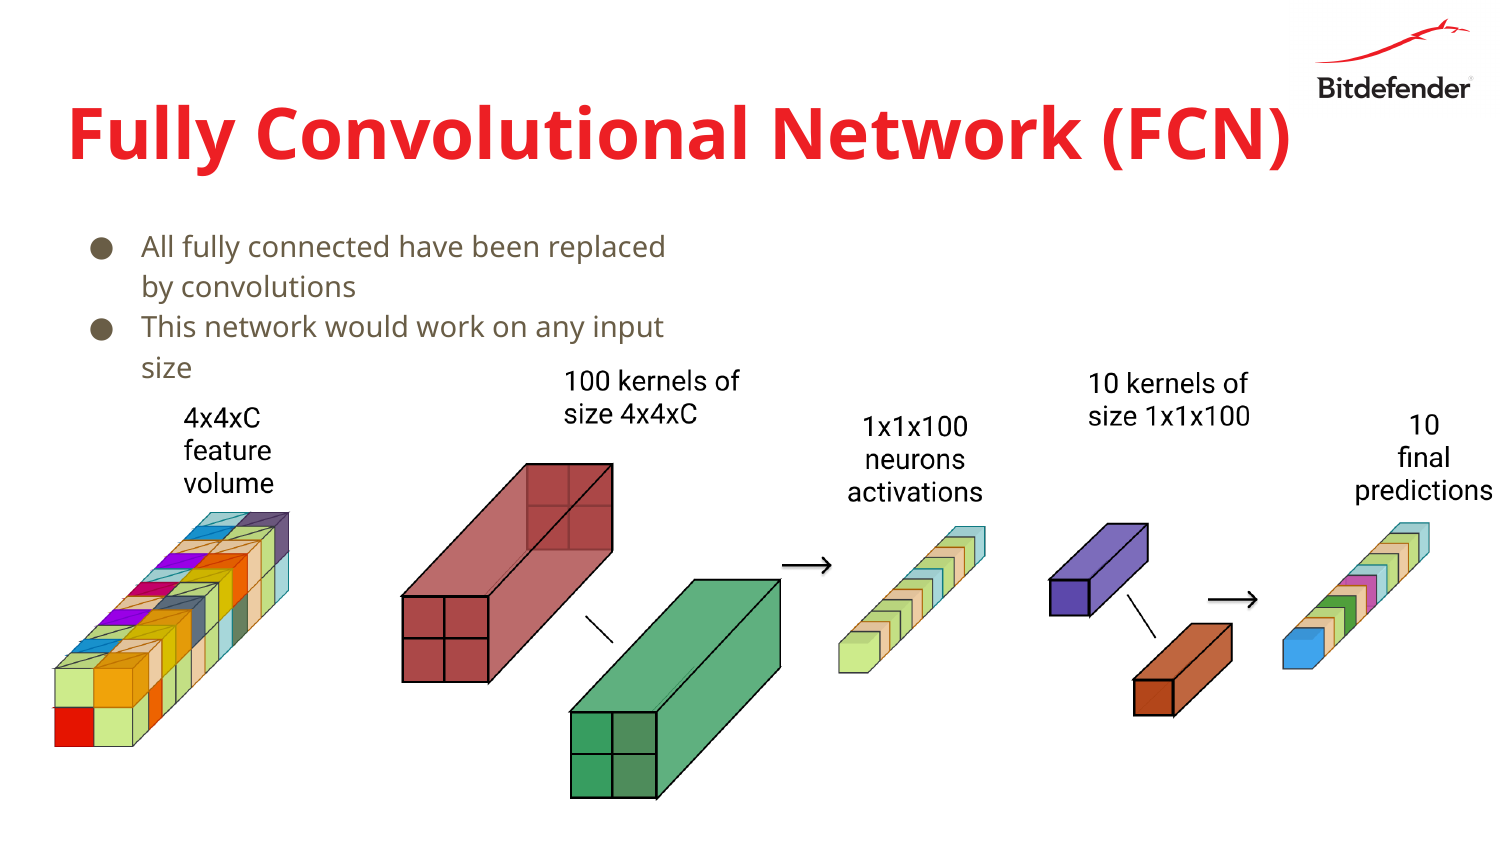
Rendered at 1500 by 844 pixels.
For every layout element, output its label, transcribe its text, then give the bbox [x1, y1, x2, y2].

title Fully Convolutional Network (FCN) [51, 72, 1449, 189]
picture [49, 363, 1500, 801]
picture [1289, 0, 1500, 118]
list All fully connected have been replaced by convolutions This network would work on any input size [51, 207, 708, 362]
